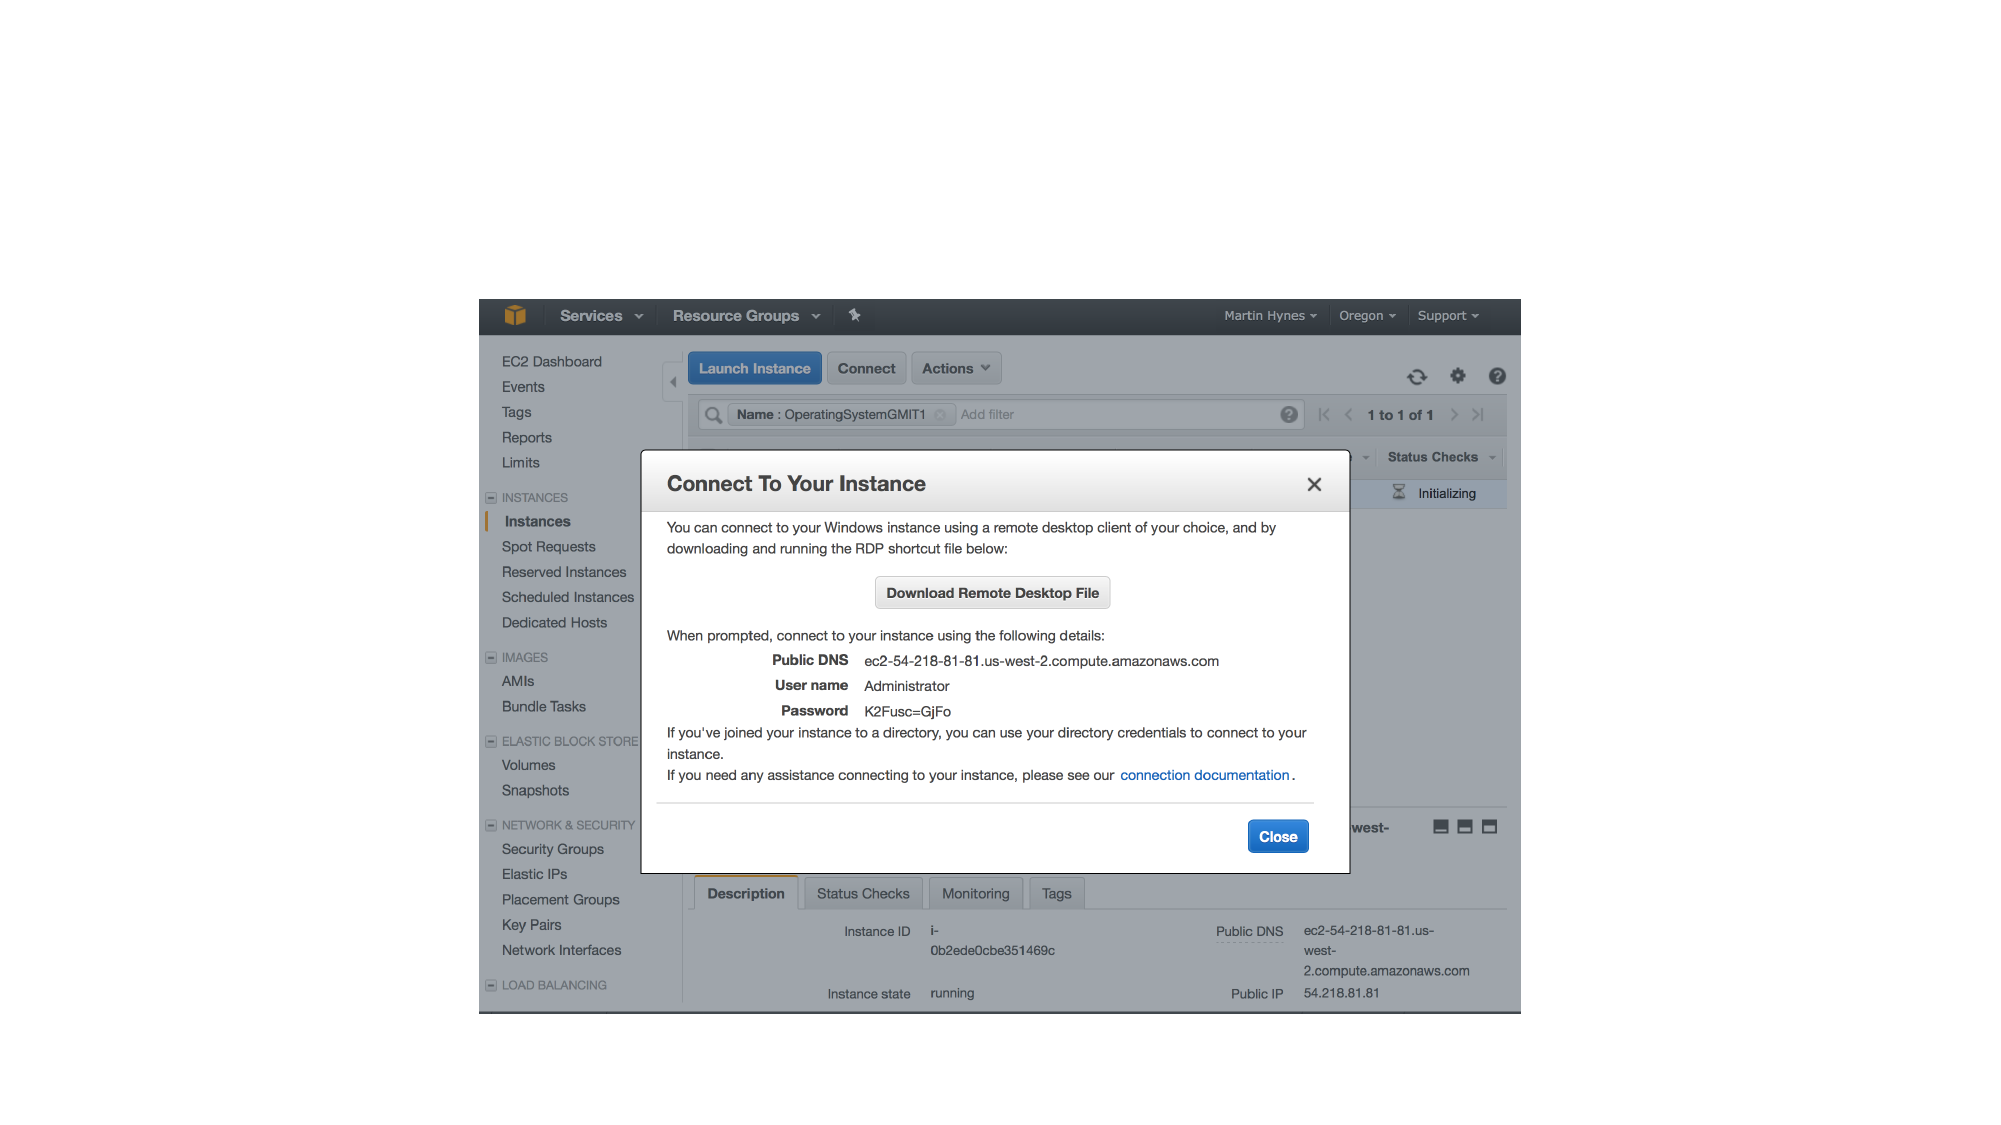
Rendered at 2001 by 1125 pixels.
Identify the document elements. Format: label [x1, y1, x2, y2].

list [479, 299, 1521, 1014]
